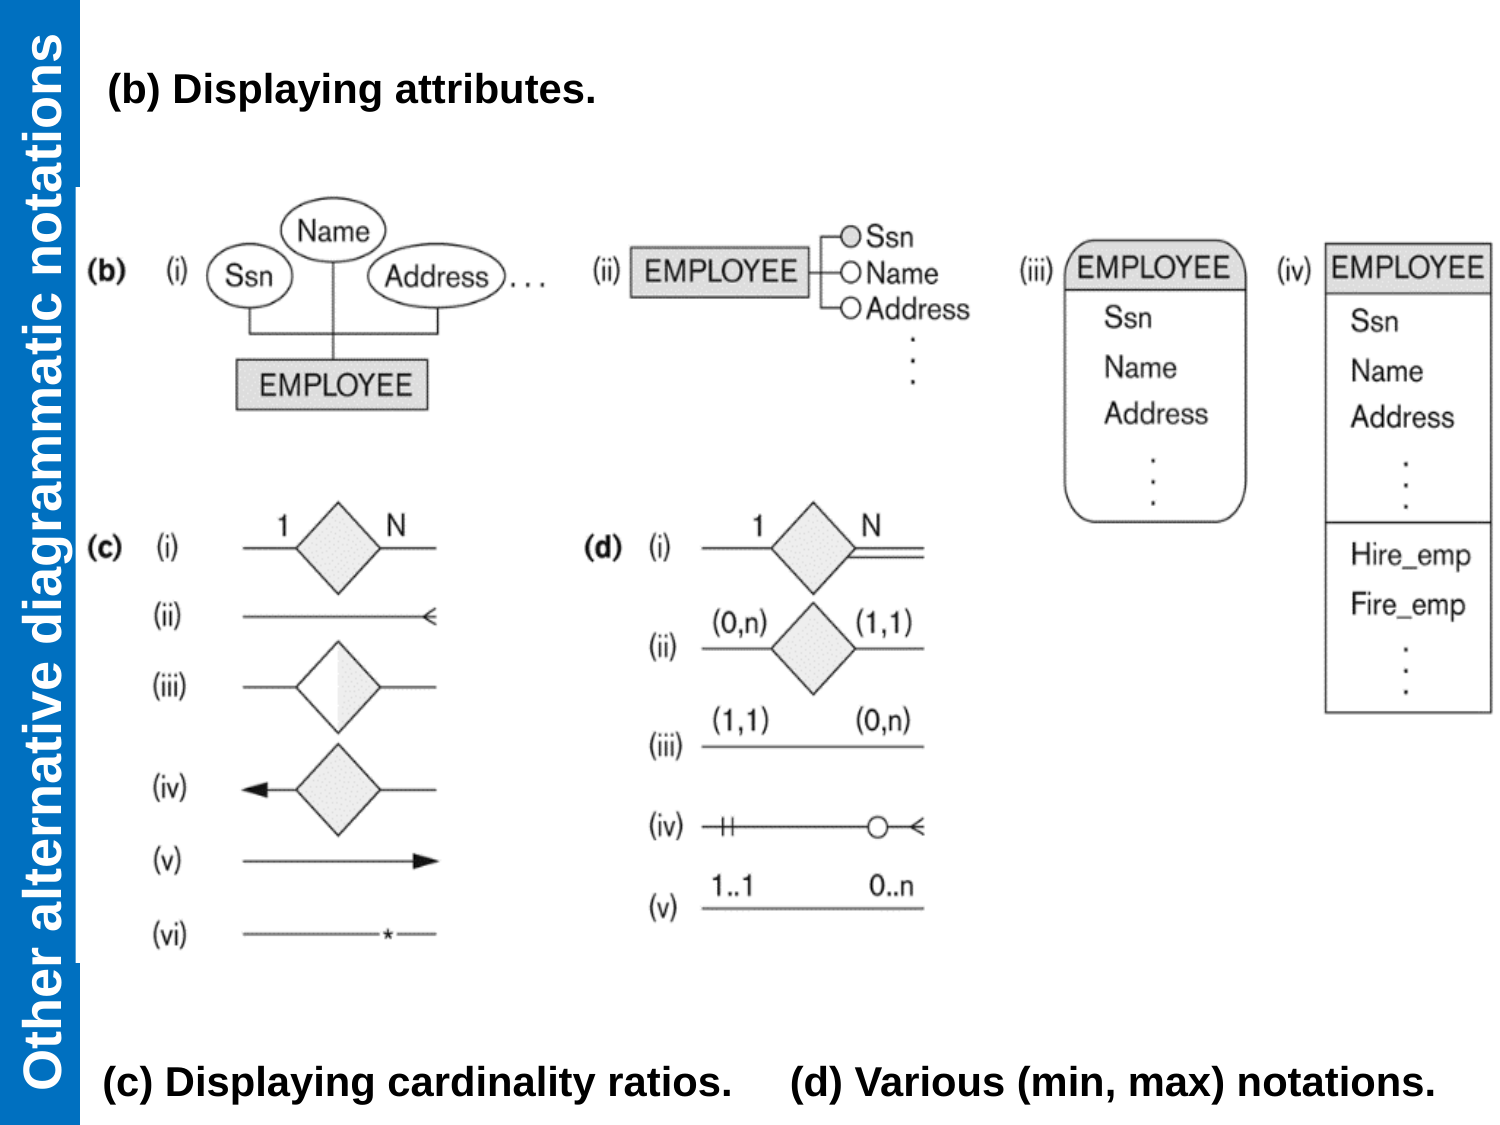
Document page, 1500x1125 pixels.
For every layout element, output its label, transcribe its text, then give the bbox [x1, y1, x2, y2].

text_box (c) Displaying cardinality ratios. [87, 1046, 774, 1112]
text_box (b) Displaying attributes. [92, 54, 1009, 119]
text_box (d) Various (min, max) notations. [774, 1046, 1484, 1112]
title Other alternative diagrammatic notations [0, 0, 80, 1125]
picture [75, 187, 1497, 963]
